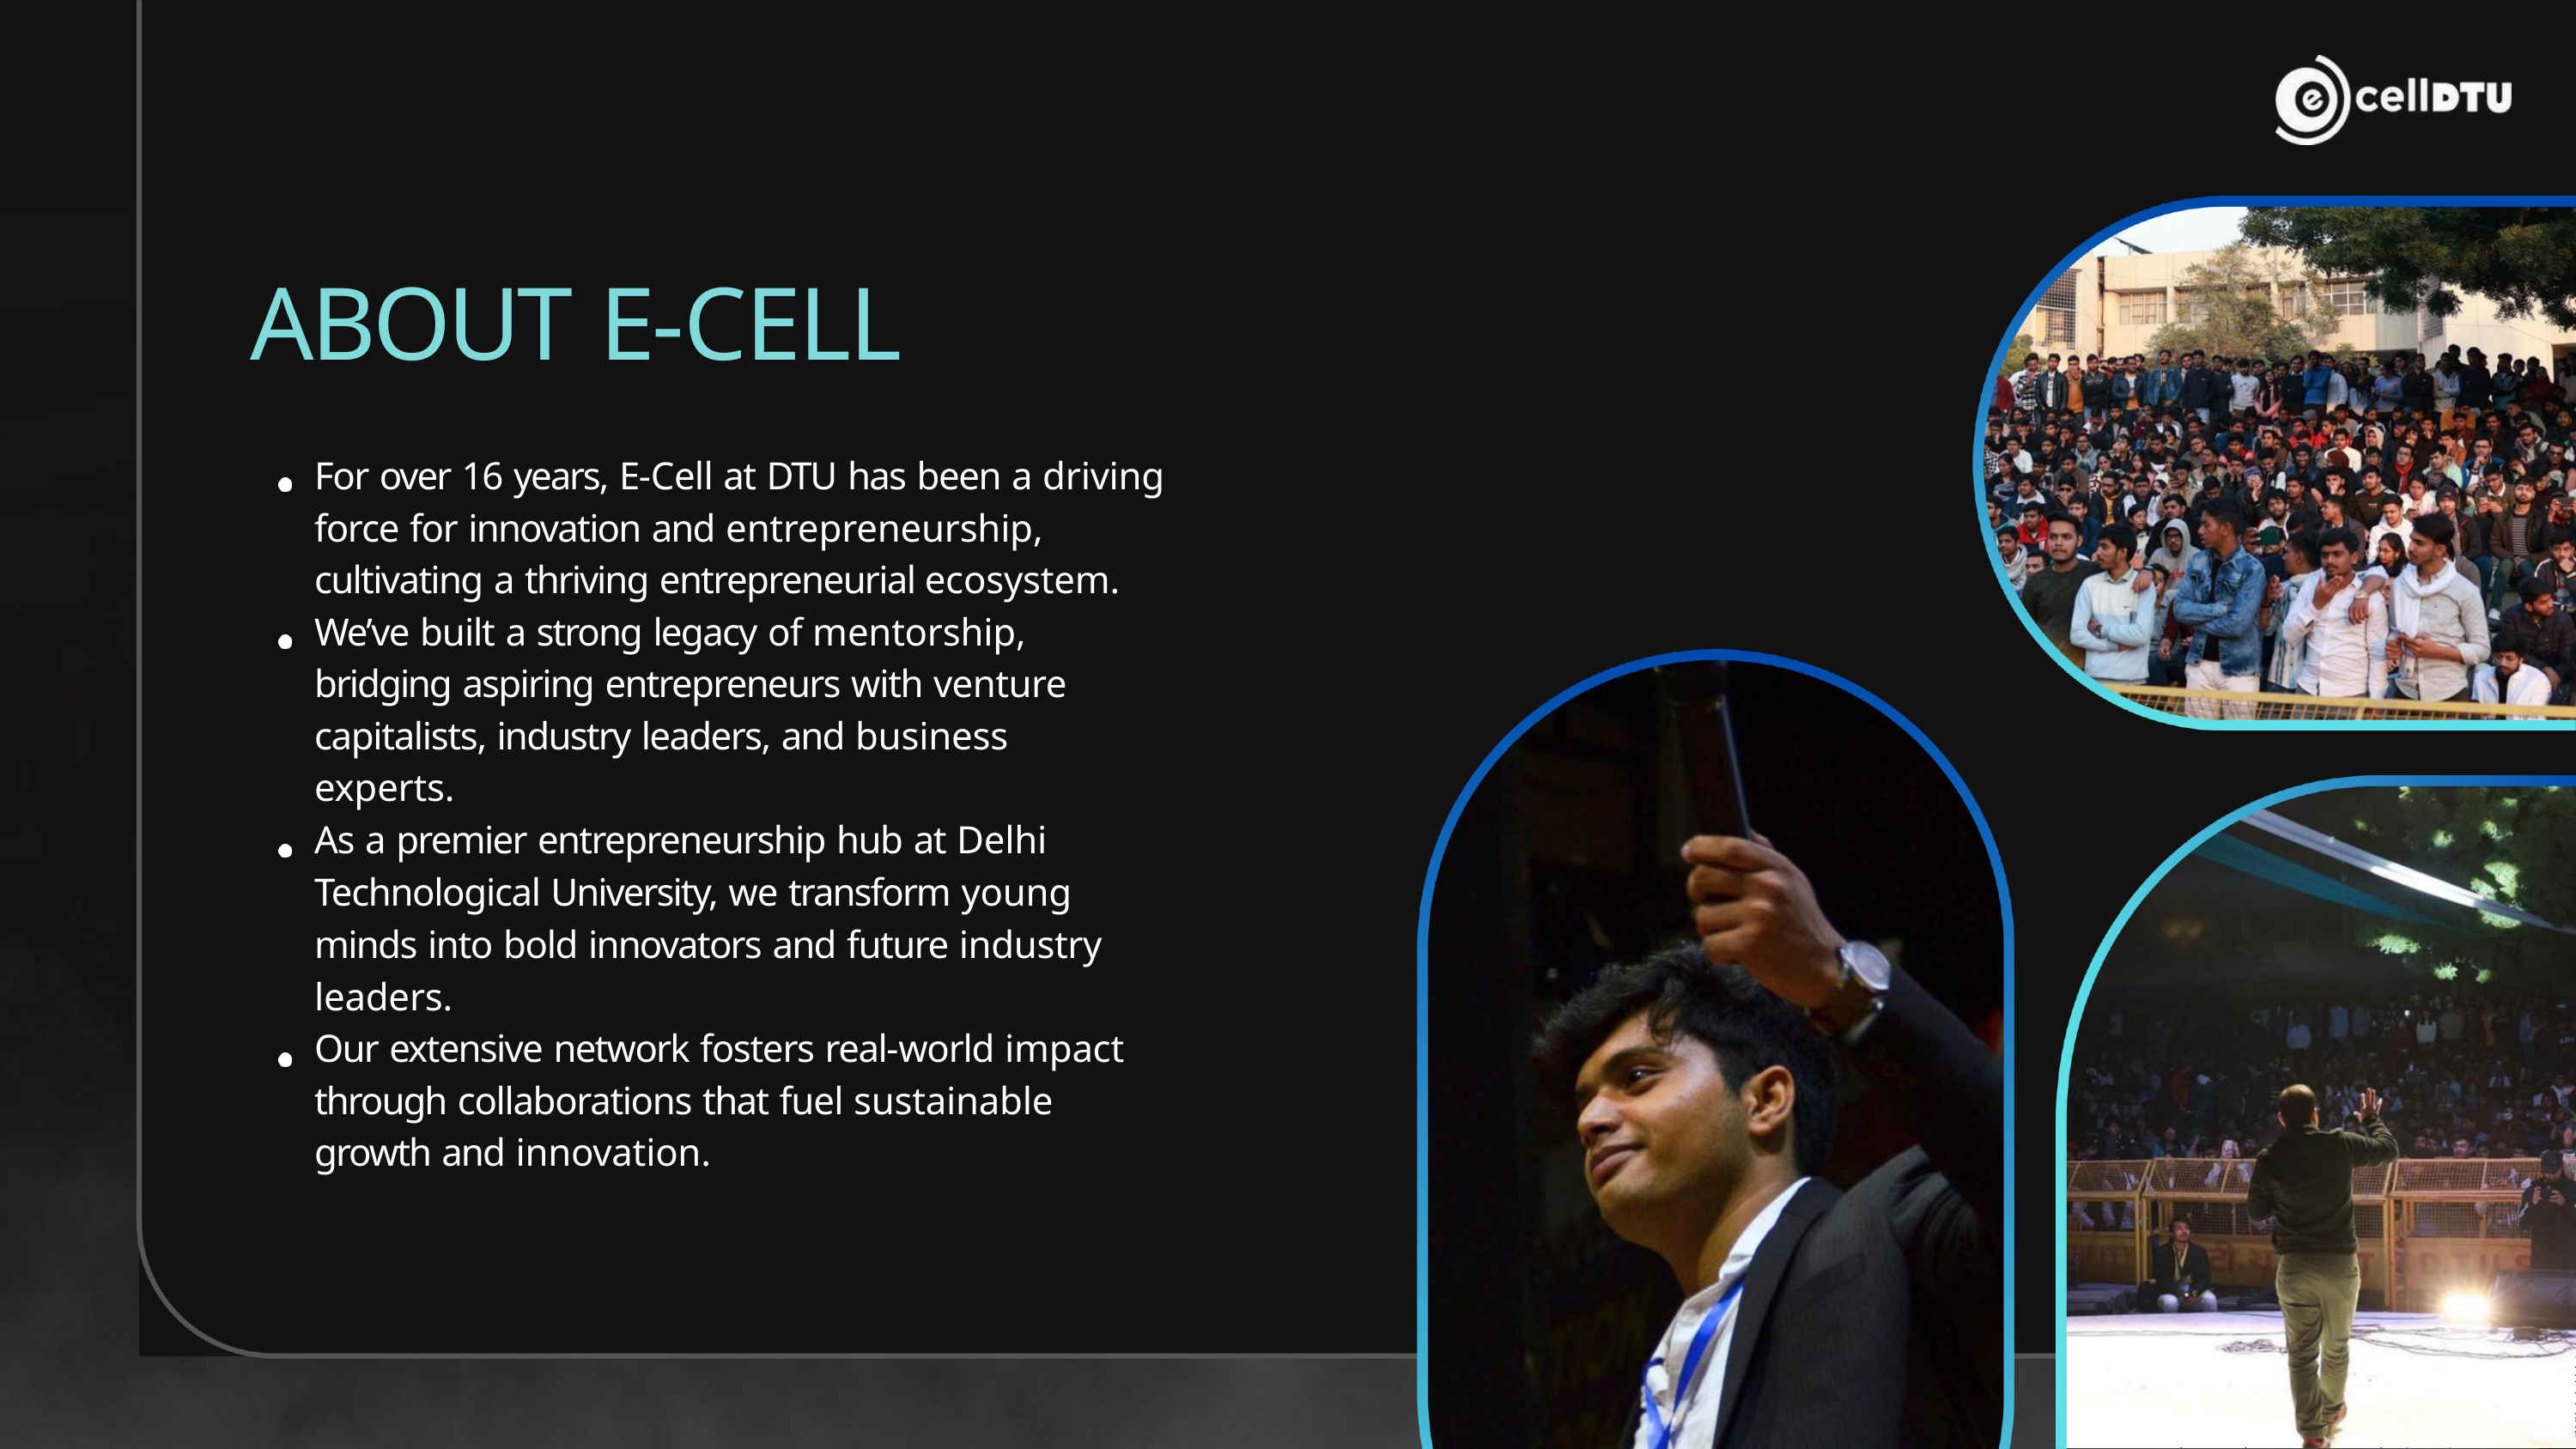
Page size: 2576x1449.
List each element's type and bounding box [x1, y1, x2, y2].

text_box [0, 0, 2576, 1449]
